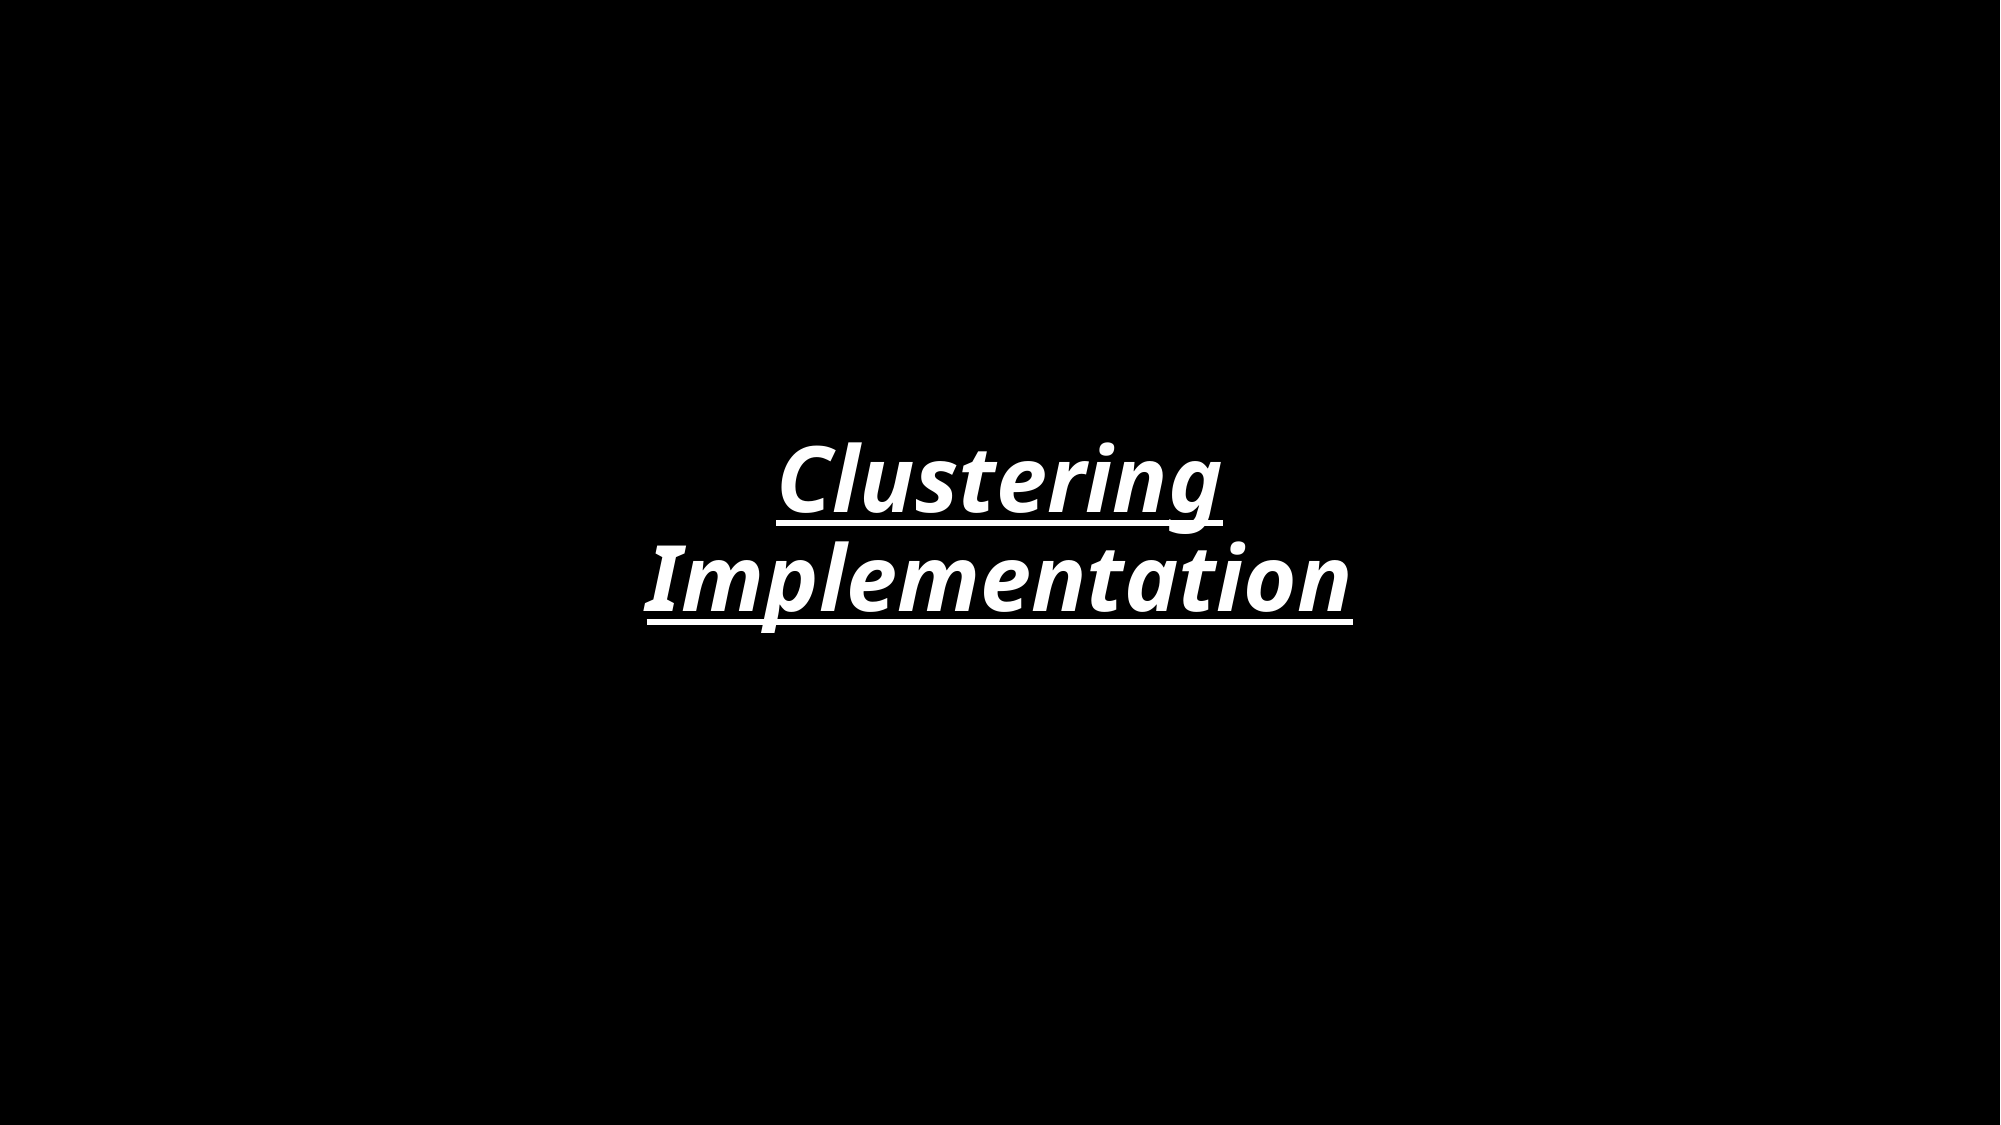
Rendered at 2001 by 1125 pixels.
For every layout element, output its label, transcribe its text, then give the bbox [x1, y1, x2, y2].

title Clustering Implementation [137, 59, 1863, 1006]
